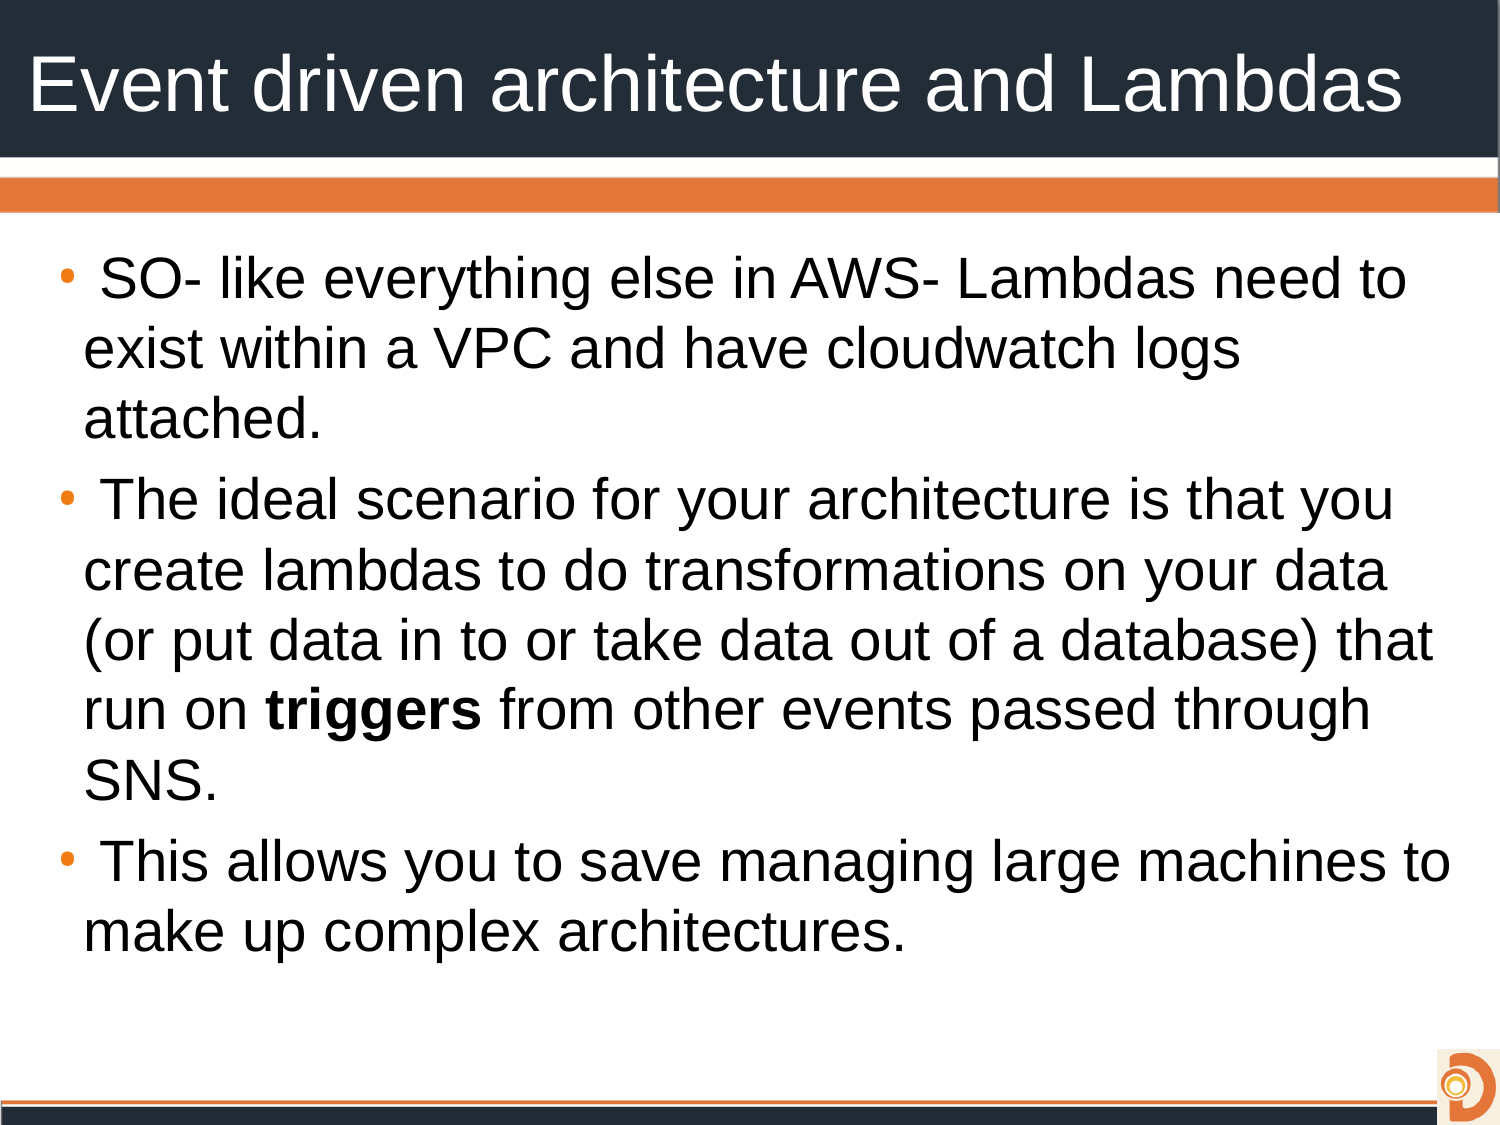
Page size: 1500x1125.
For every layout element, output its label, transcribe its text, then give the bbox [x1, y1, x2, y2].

title Event driven architecture and Lambdas [12, 24, 1488, 136]
list SO- like everything else in AWS- Lambdas need to exist within a VPC and have cloudwatch logs attached. The ideal scenario for your architecture is that you create lambdas to do transformations on your data (or put data in to or take data out of a database) that run on triggers from other events passed through SNS. This allows you to save managing large machines to make up complex architectures. [12, 224, 1488, 1050]
picture [2, 1049, 1500, 1125]
picture [0, 0, 1500, 213]
